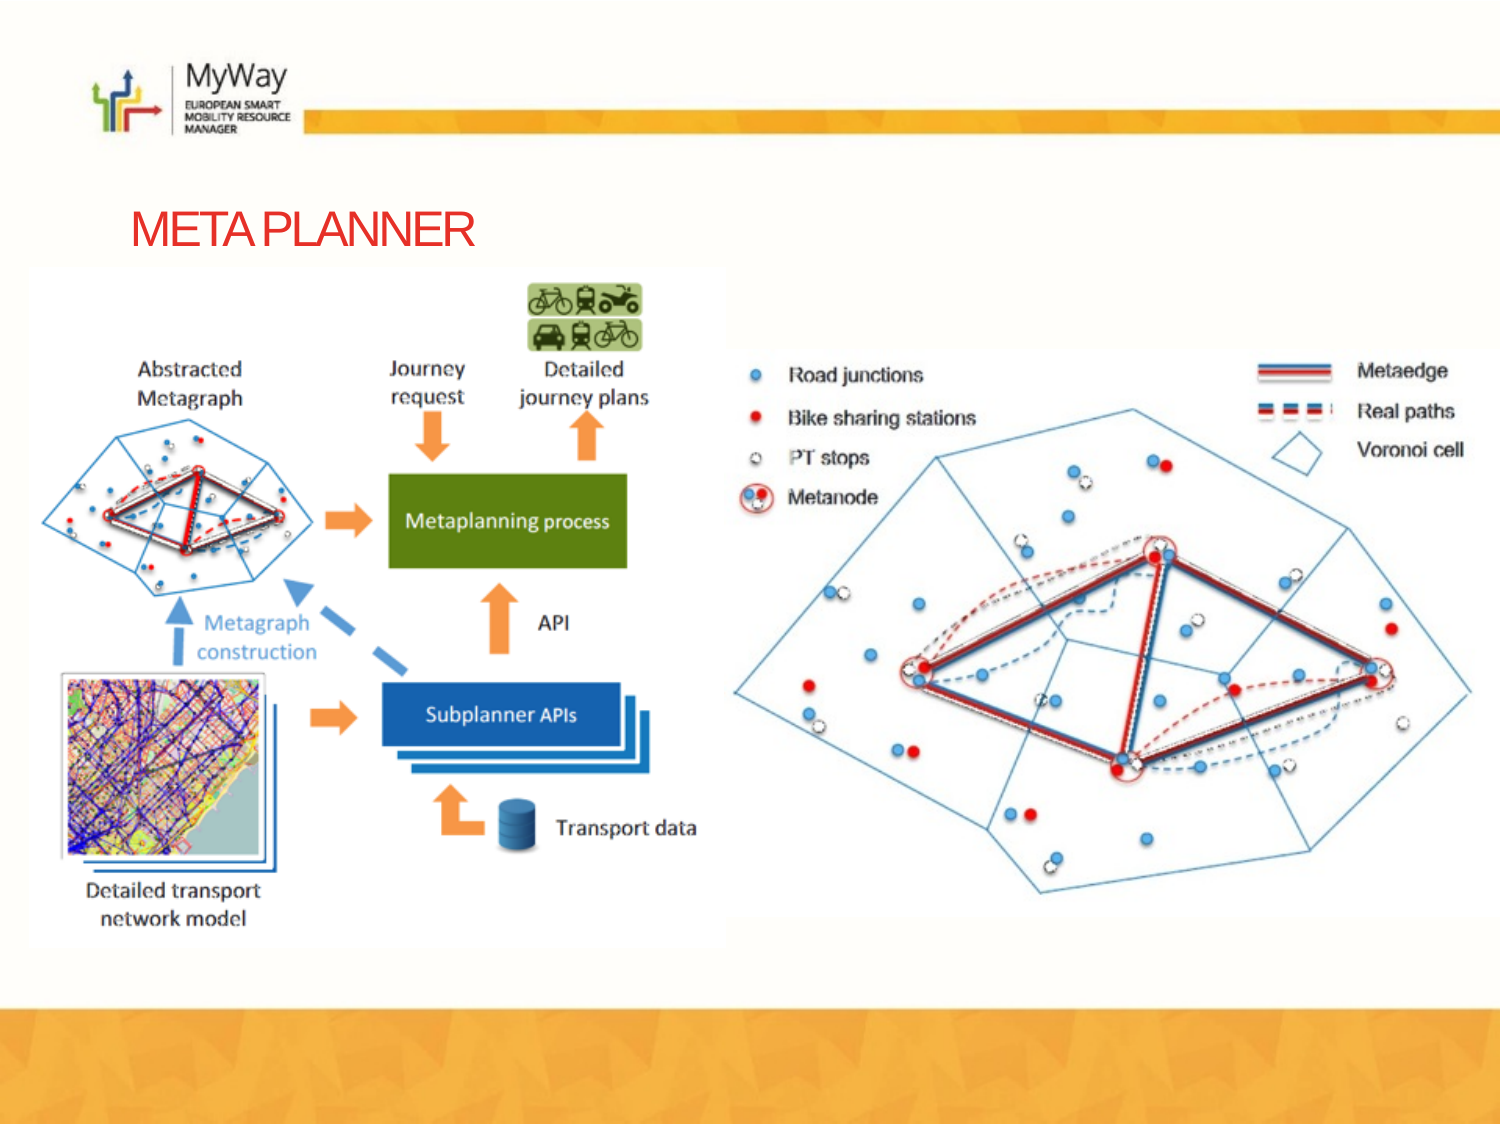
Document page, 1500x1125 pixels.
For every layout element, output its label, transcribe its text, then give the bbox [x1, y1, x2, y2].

text_box META PLANNER [115, 189, 493, 265]
picture [0, 1, 1500, 1124]
